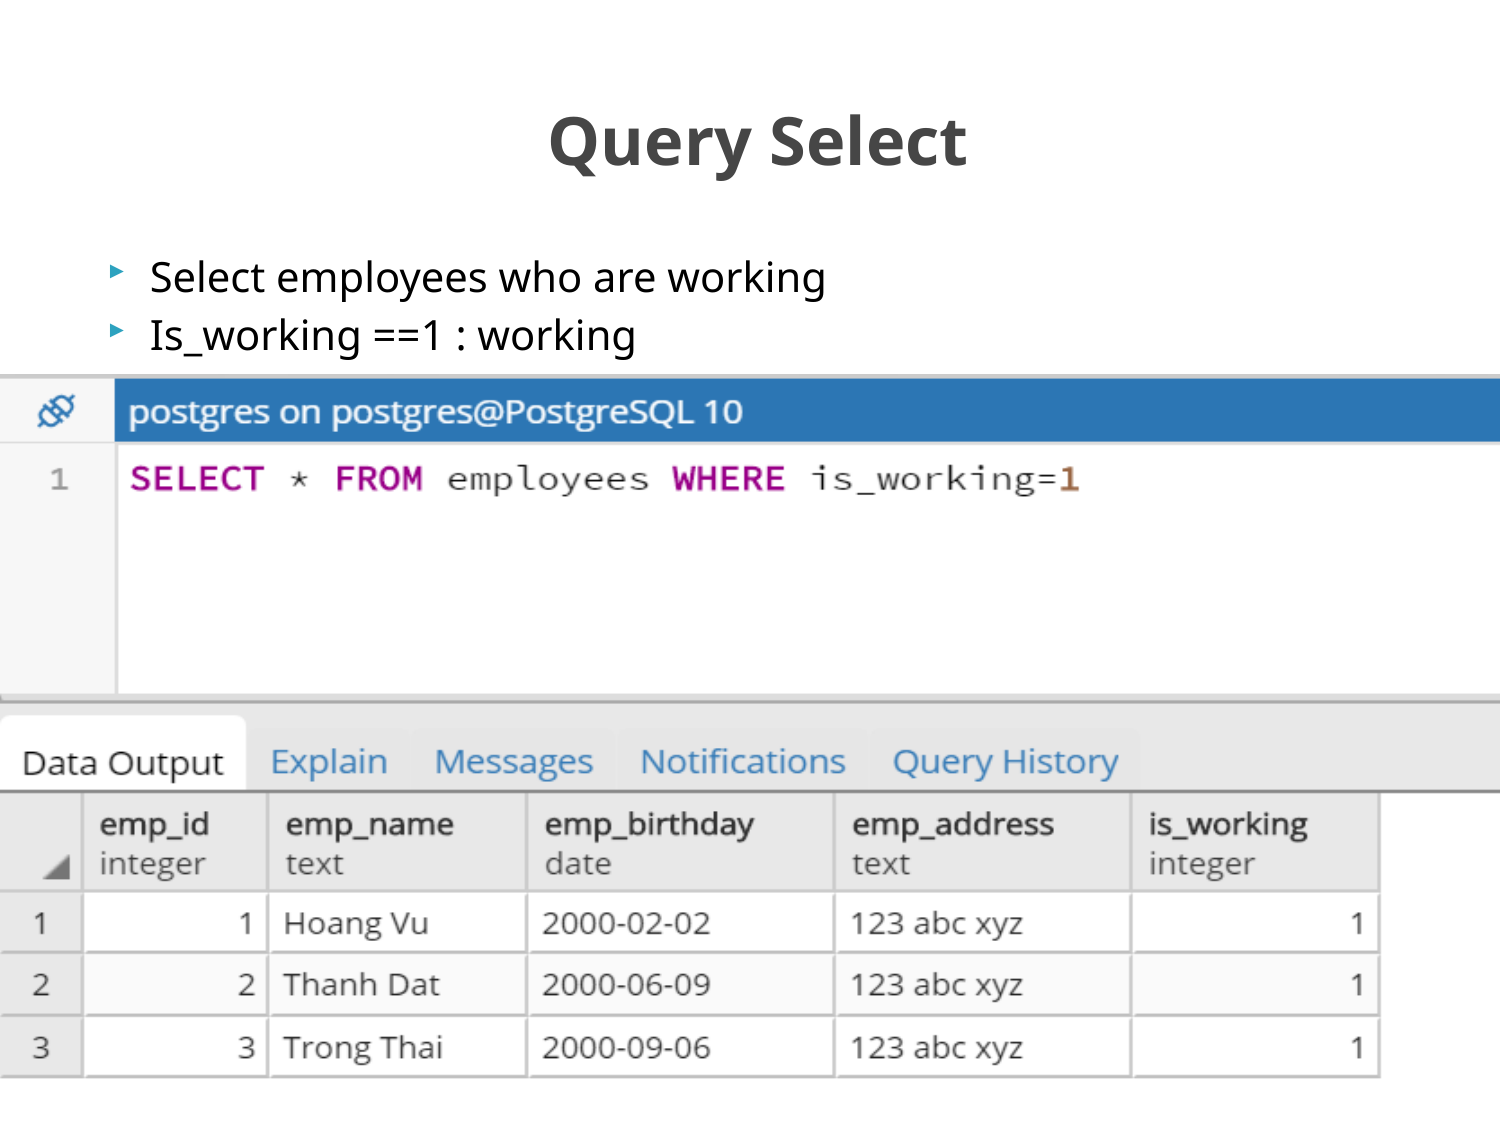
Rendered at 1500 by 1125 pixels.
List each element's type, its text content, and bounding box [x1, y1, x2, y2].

list Select employees who are working Is_working ==1 : working [75, 243, 1425, 374]
picture [0, 374, 1500, 1125]
title Query Select [75, 45, 1425, 233]
